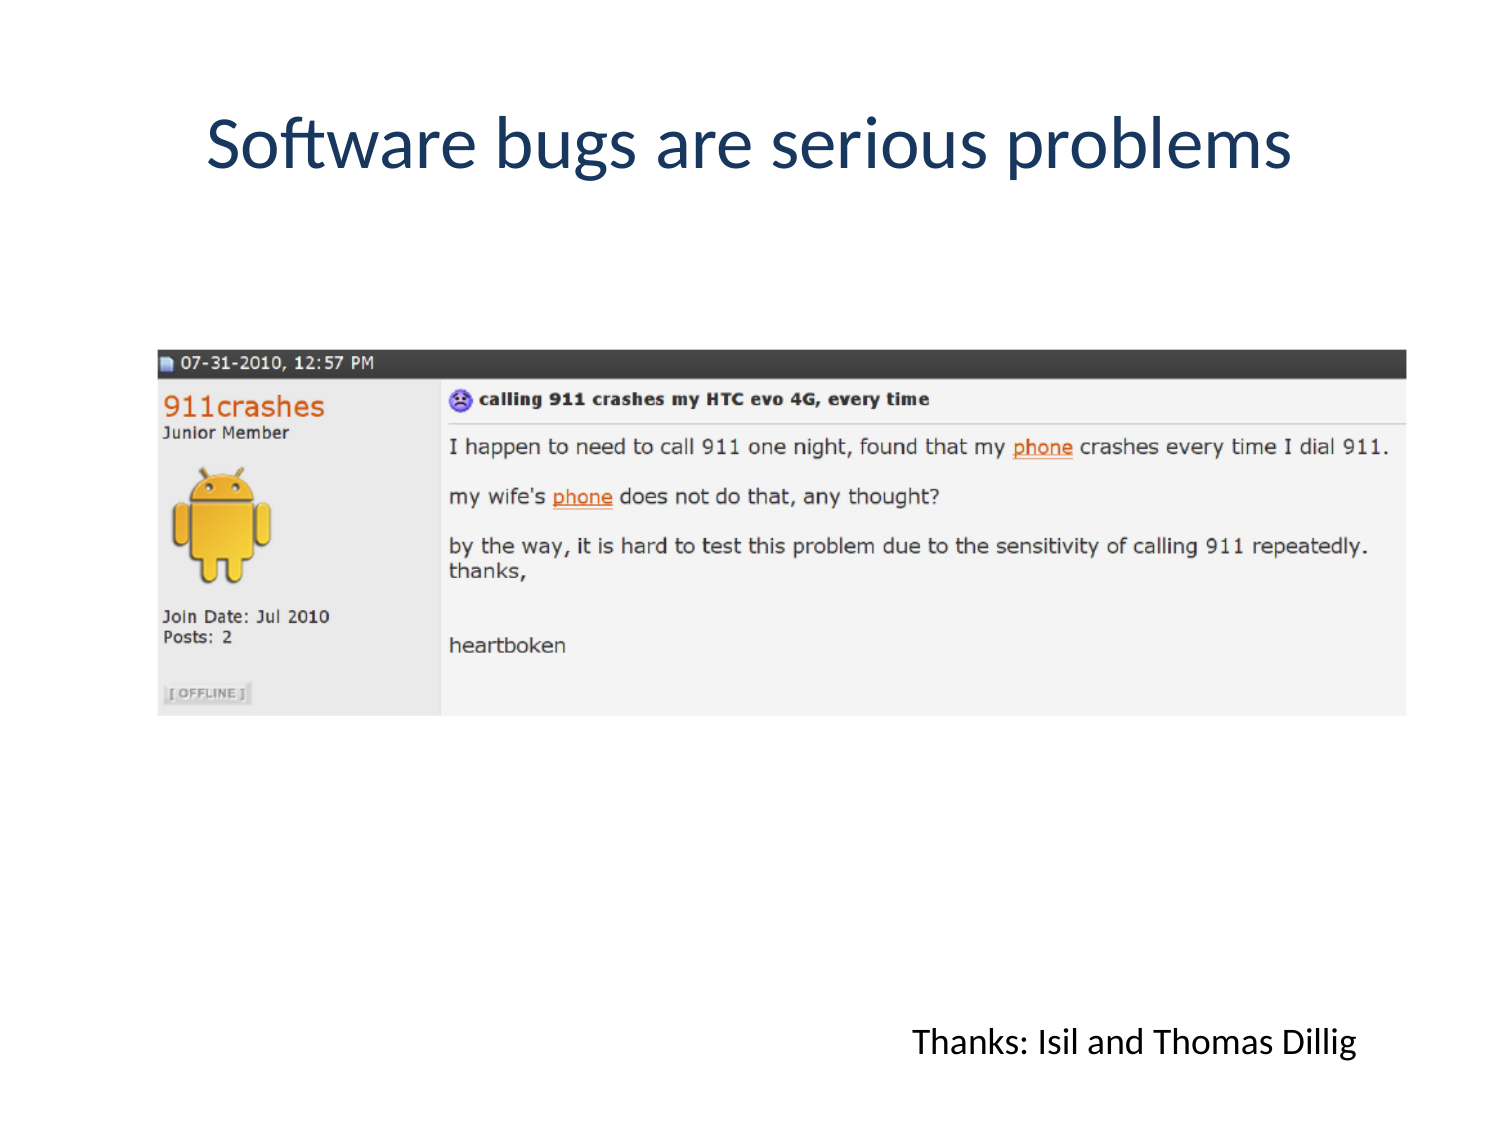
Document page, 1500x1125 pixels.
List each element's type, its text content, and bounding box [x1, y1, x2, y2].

title Software bugs are serious problems [75, 45, 1425, 233]
text_box Thanks: Isil and Thomas Dillig [897, 1009, 1373, 1070]
picture [154, 346, 1413, 726]
